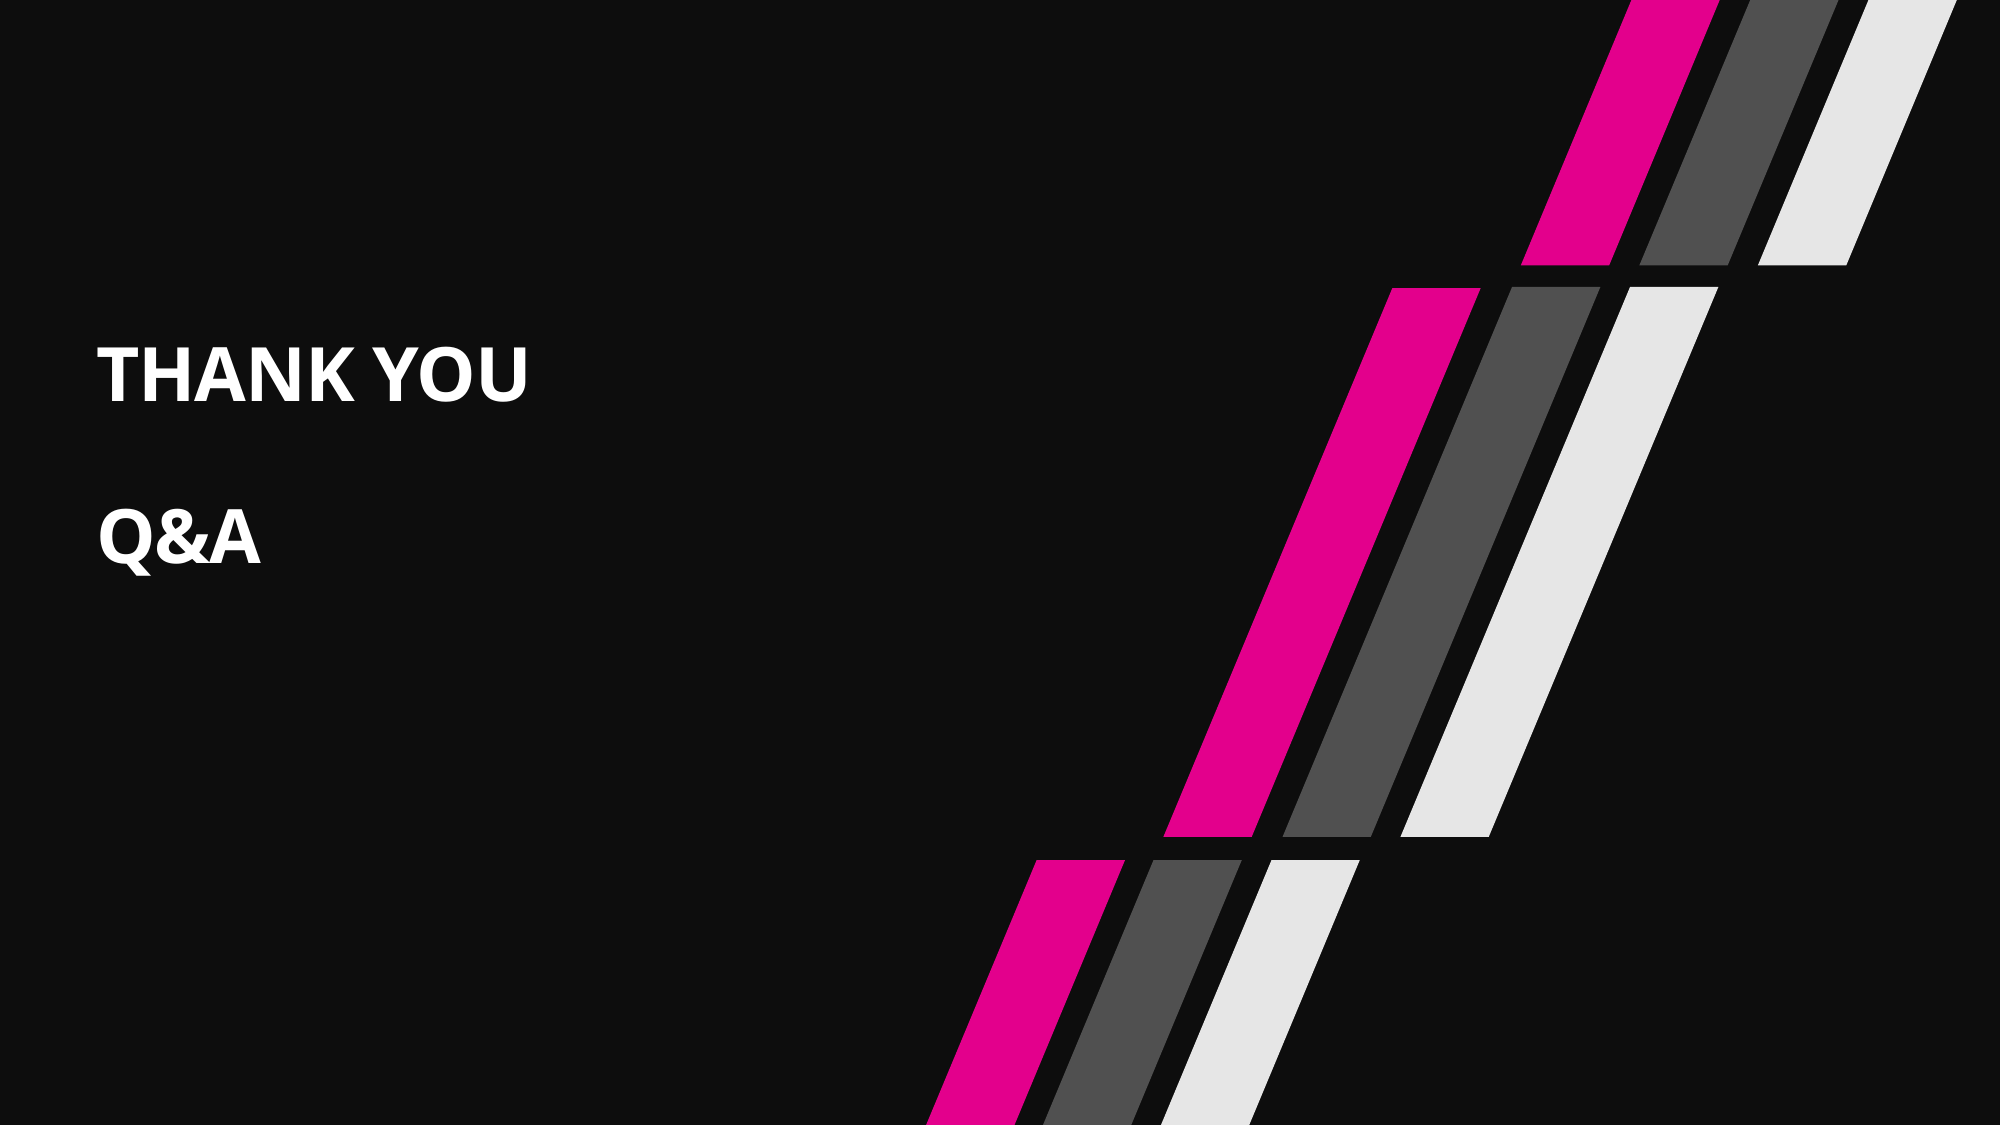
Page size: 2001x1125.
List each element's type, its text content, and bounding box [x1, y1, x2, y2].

title THANK YOU Q&A [96, 252, 1191, 580]
